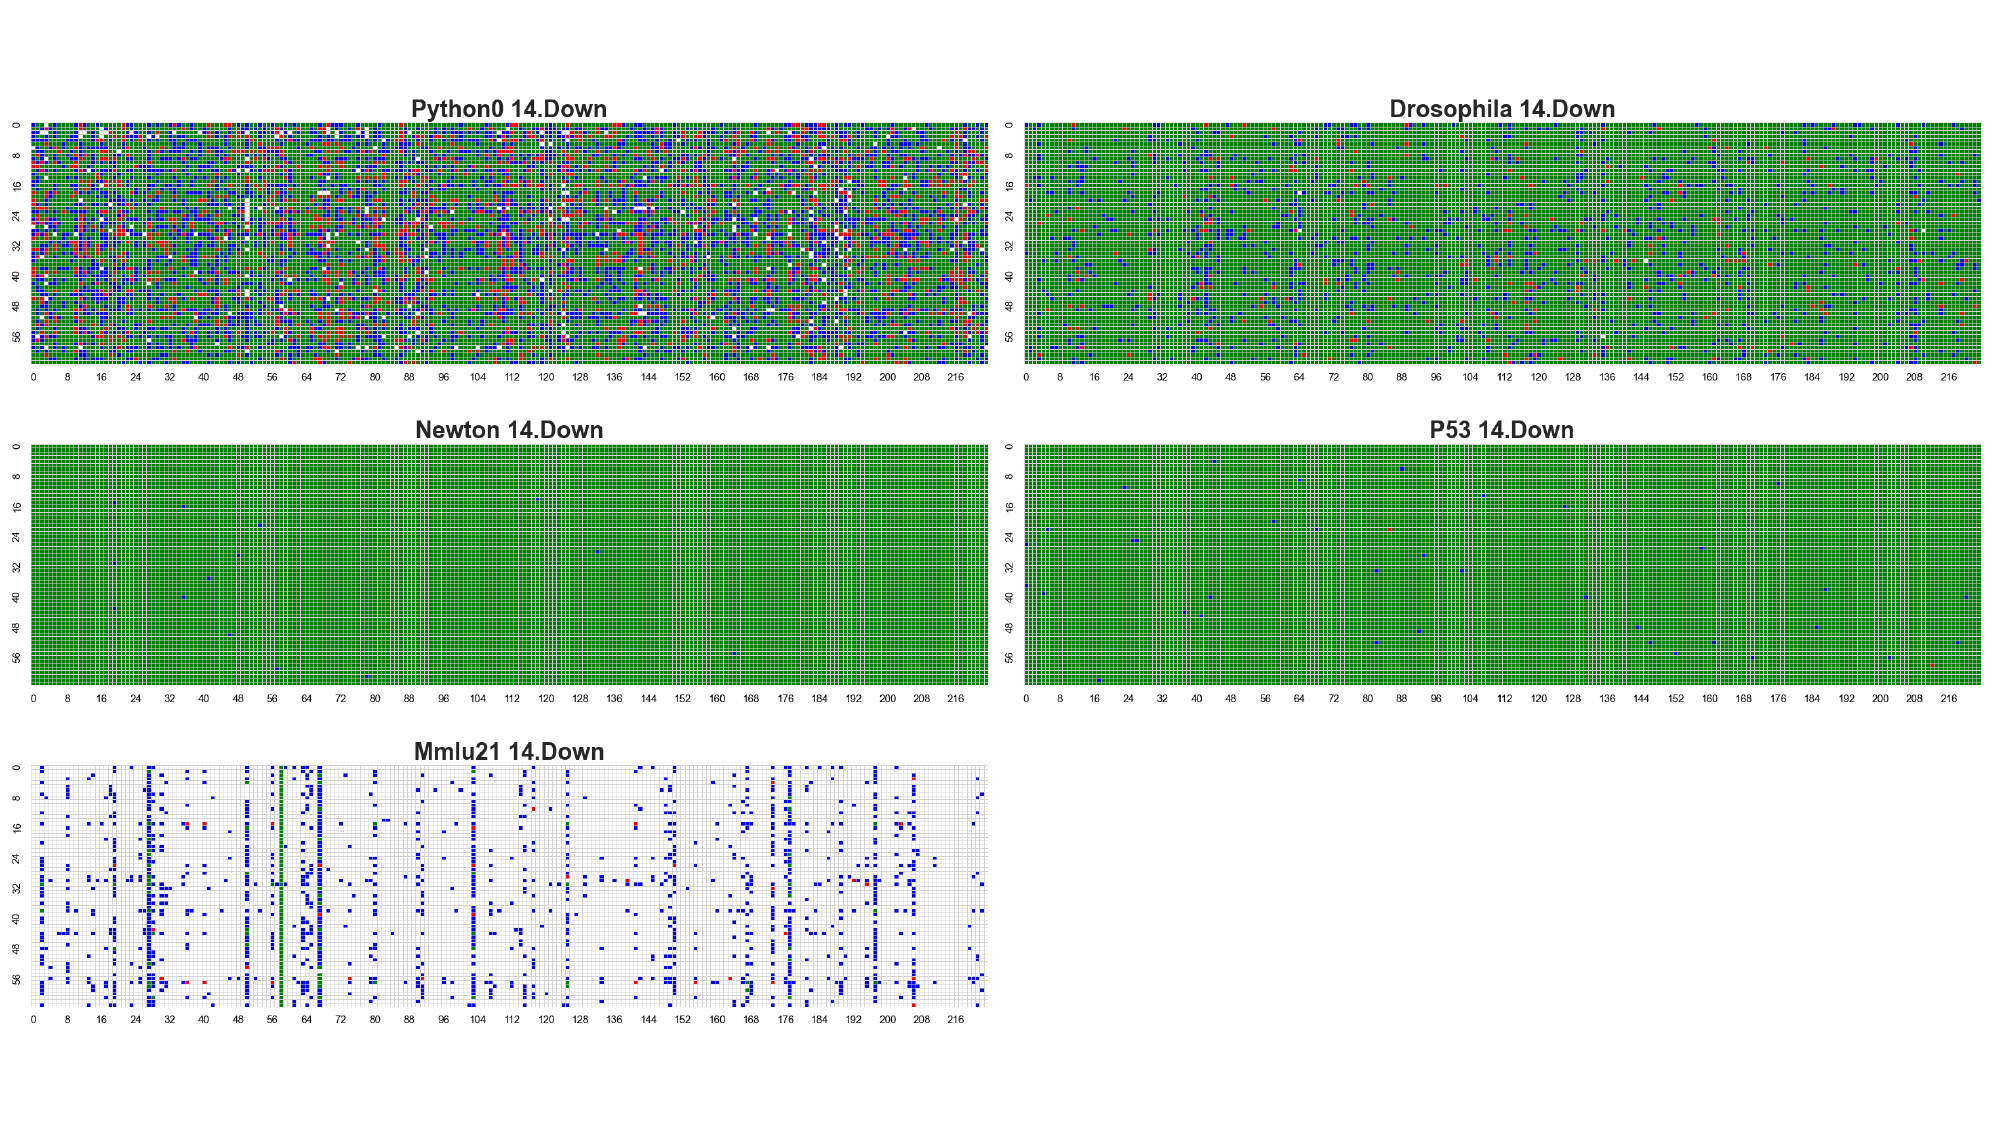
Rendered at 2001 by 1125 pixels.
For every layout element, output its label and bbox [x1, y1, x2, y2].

picture [0, 87, 2000, 1037]
